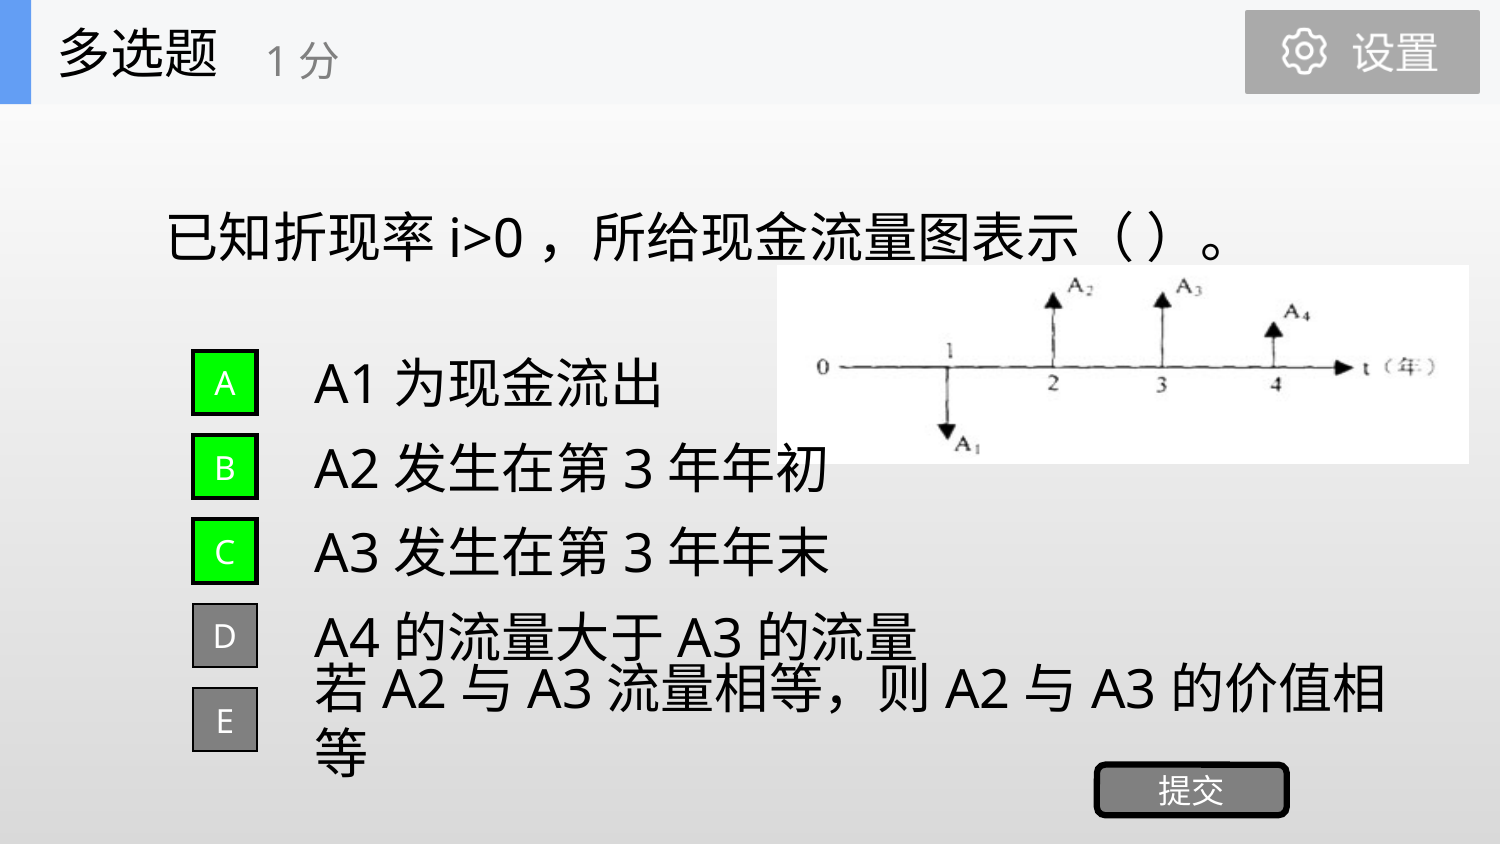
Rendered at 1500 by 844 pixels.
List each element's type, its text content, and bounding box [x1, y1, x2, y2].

text_box E [192, 687, 258, 752]
text_box B [192, 434, 258, 499]
text_box C [192, 518, 258, 584]
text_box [0, 0, 1500, 105]
text_box 若A2与A3流量相等，则A2与A3的价值相等 [300, 680, 1435, 760]
text_box 已知折现率i>0，所给现金流量图表示（ ）。 [149, 105, 1350, 368]
text_box A1为现金流出 [299, 342, 777, 422]
text_box A [192, 350, 258, 415]
picture [777, 265, 1469, 464]
text_box A3发生在第3年年末 [299, 511, 1350, 591]
text_box 提交 [1095, 763, 1288, 817]
text_box A2发生在第3年年初 [299, 427, 1350, 507]
text_box A4的流量大于A3的流量 [299, 595, 1350, 675]
picture [1245, 10, 1480, 94]
text_box D [192, 603, 258, 668]
